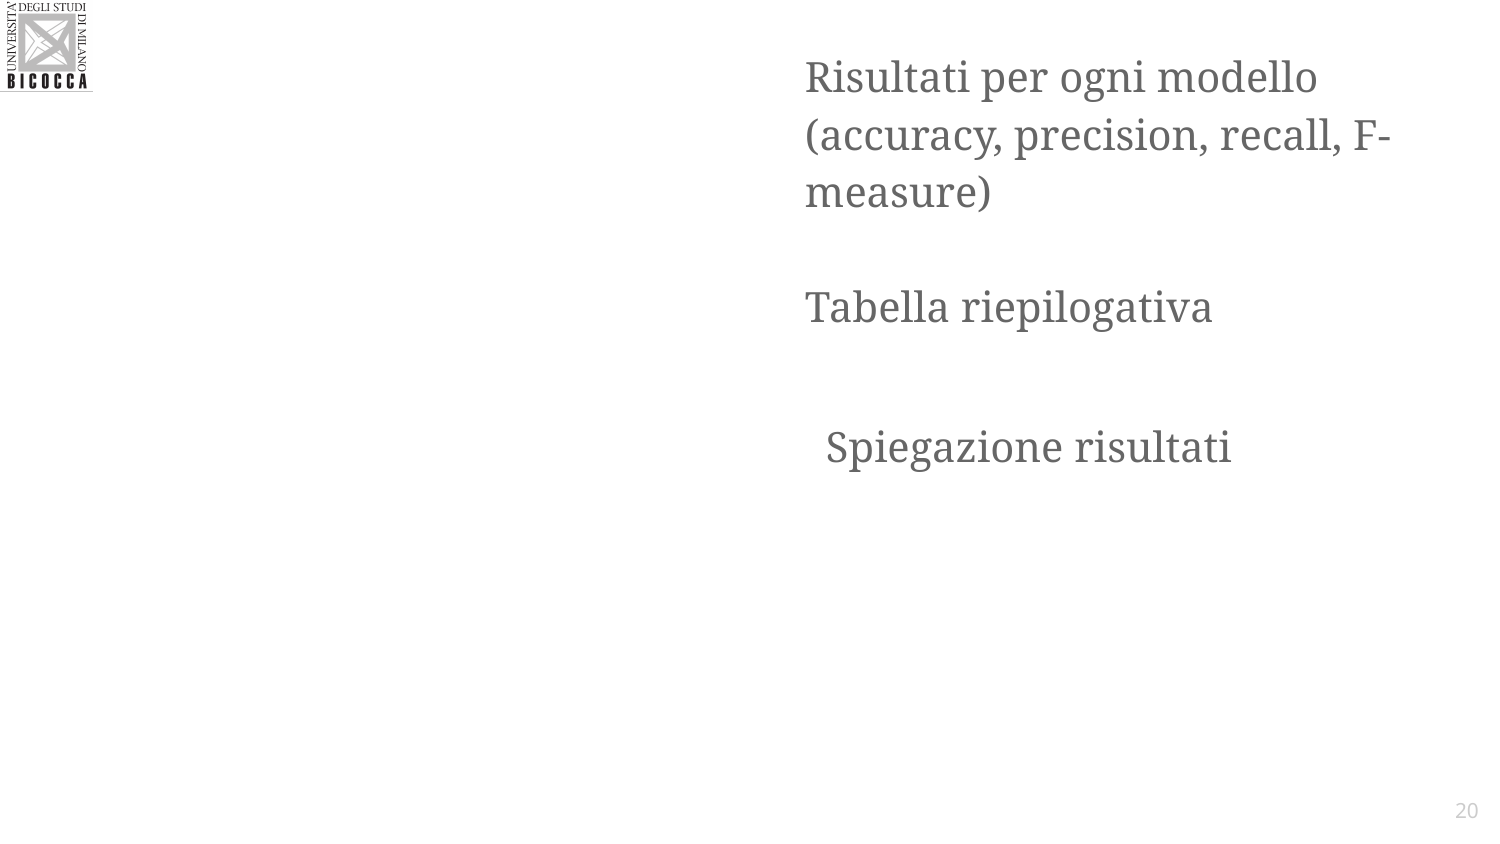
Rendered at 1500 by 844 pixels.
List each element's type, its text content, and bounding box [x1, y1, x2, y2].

slide_number 20 [1403, 779, 1494, 844]
text_box Risultati per ogni modello (accuracy, precision, recall, F-measure) Tabella riepilogativa Spiegazione risultati [789, 28, 1449, 812]
picture [0, 0, 93, 92]
